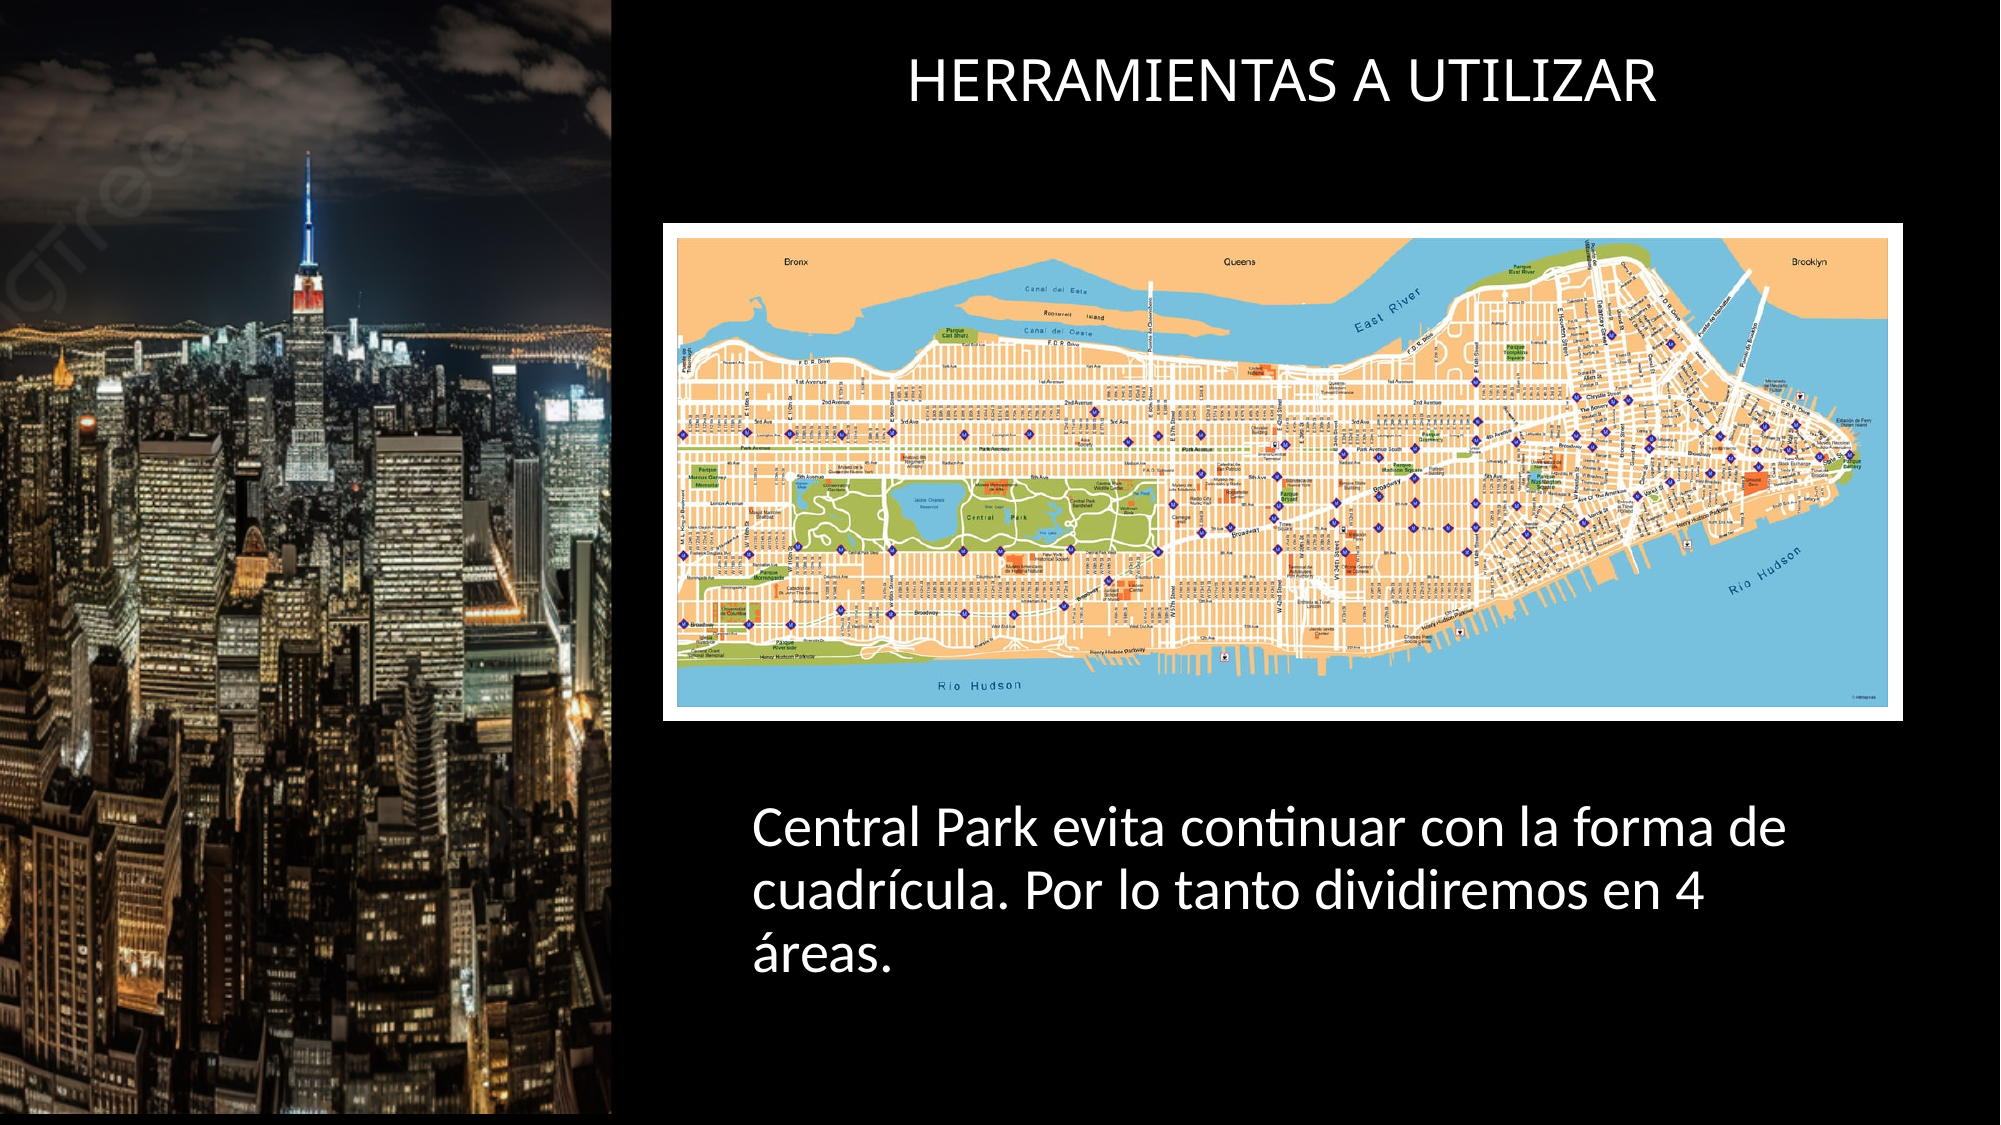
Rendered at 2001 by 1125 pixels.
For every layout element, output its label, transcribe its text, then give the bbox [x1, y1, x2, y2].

text_box HERRAMIENTAS A UTILIZAR [612, 43, 2000, 417]
picture [677, 237, 1888, 707]
text_box Central Park evita continuar con la forma de cuadrícula. Por lo tanto dividiremos en 4 áreas. [737, 788, 1828, 1125]
picture [0, 0, 612, 1114]
